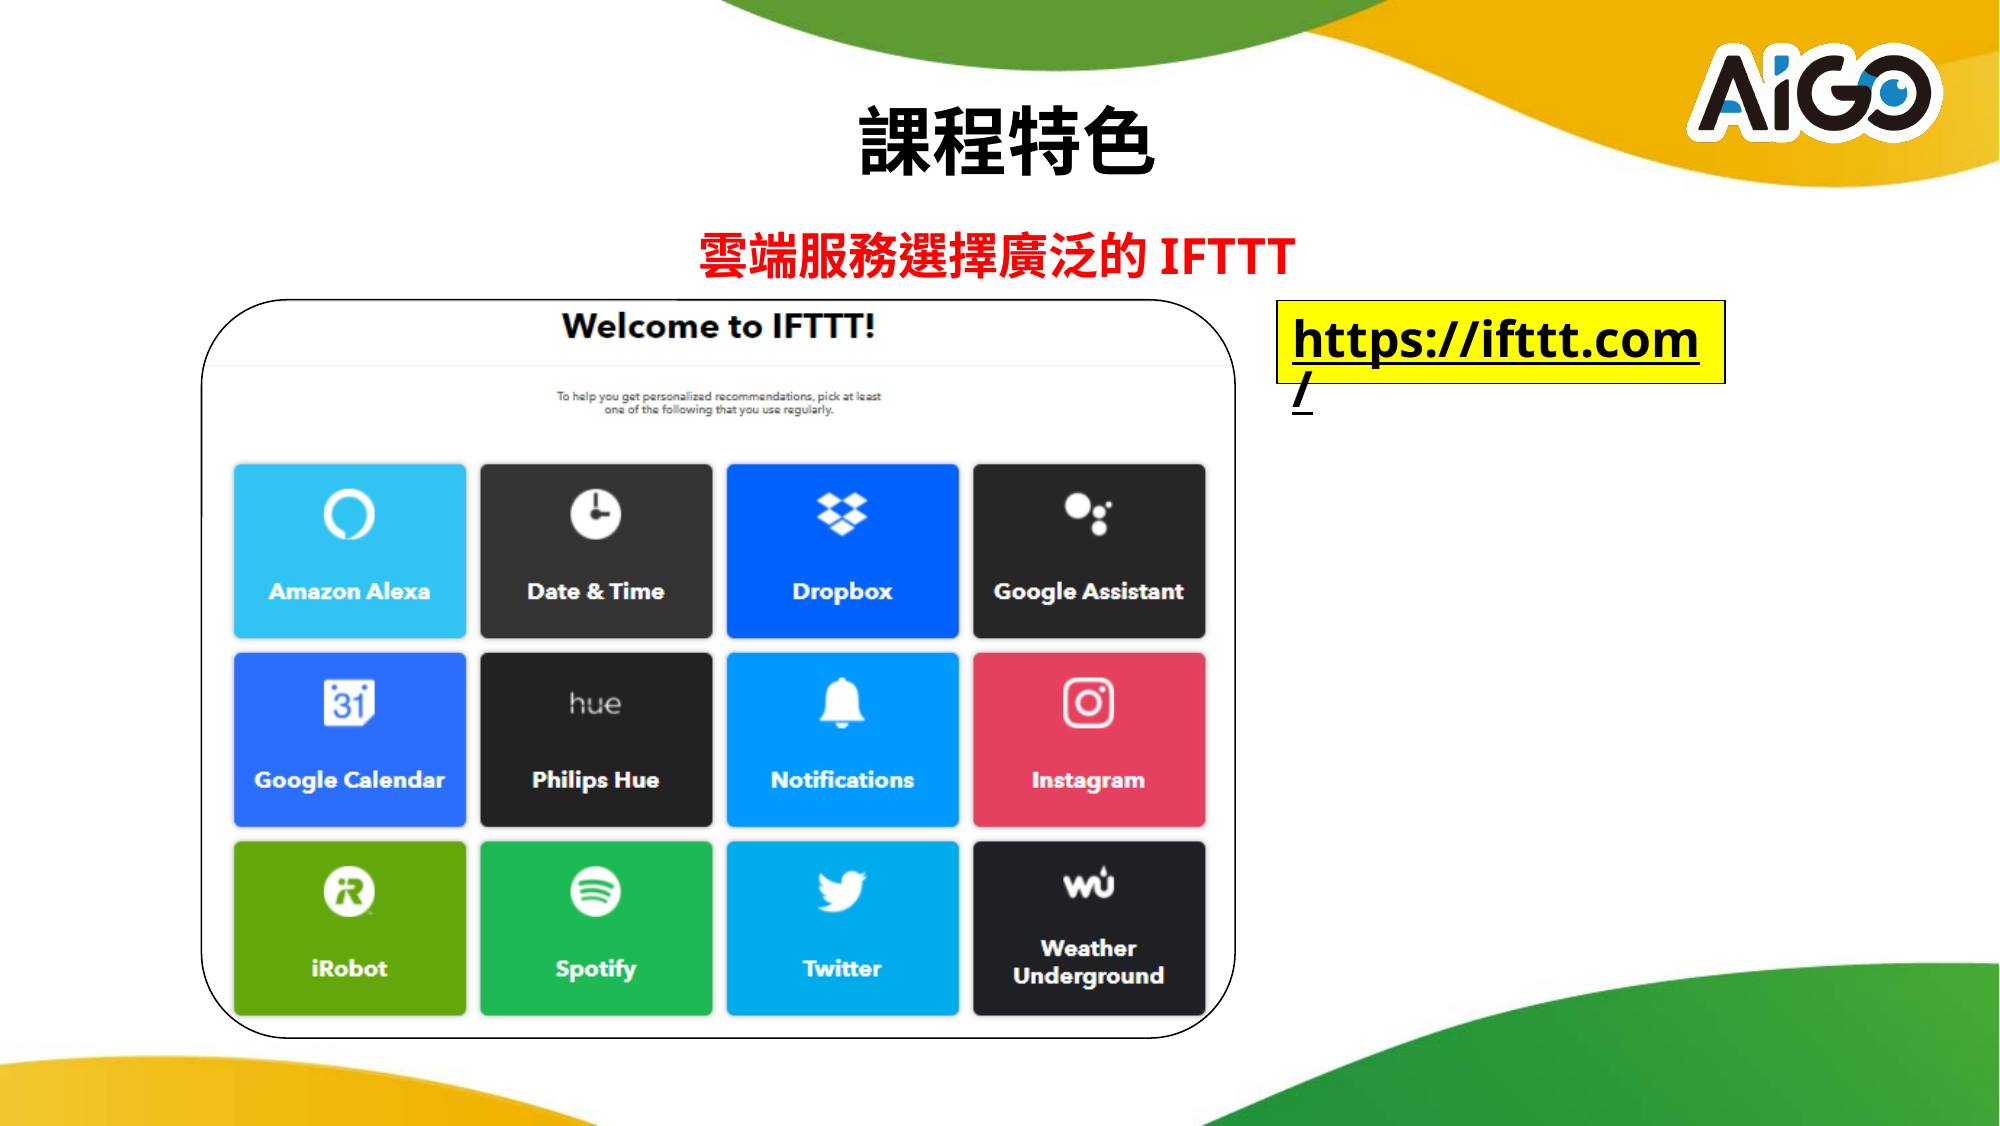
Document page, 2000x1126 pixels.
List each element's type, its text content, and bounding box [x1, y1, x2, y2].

text_box https://ifttt.com/ [1277, 300, 1725, 384]
picture [0, 0, 1999, 1126]
list 雲端服務選擇廣泛的IFTTT [181, 184, 1814, 300]
title 課程特色 [756, 75, 1259, 184]
